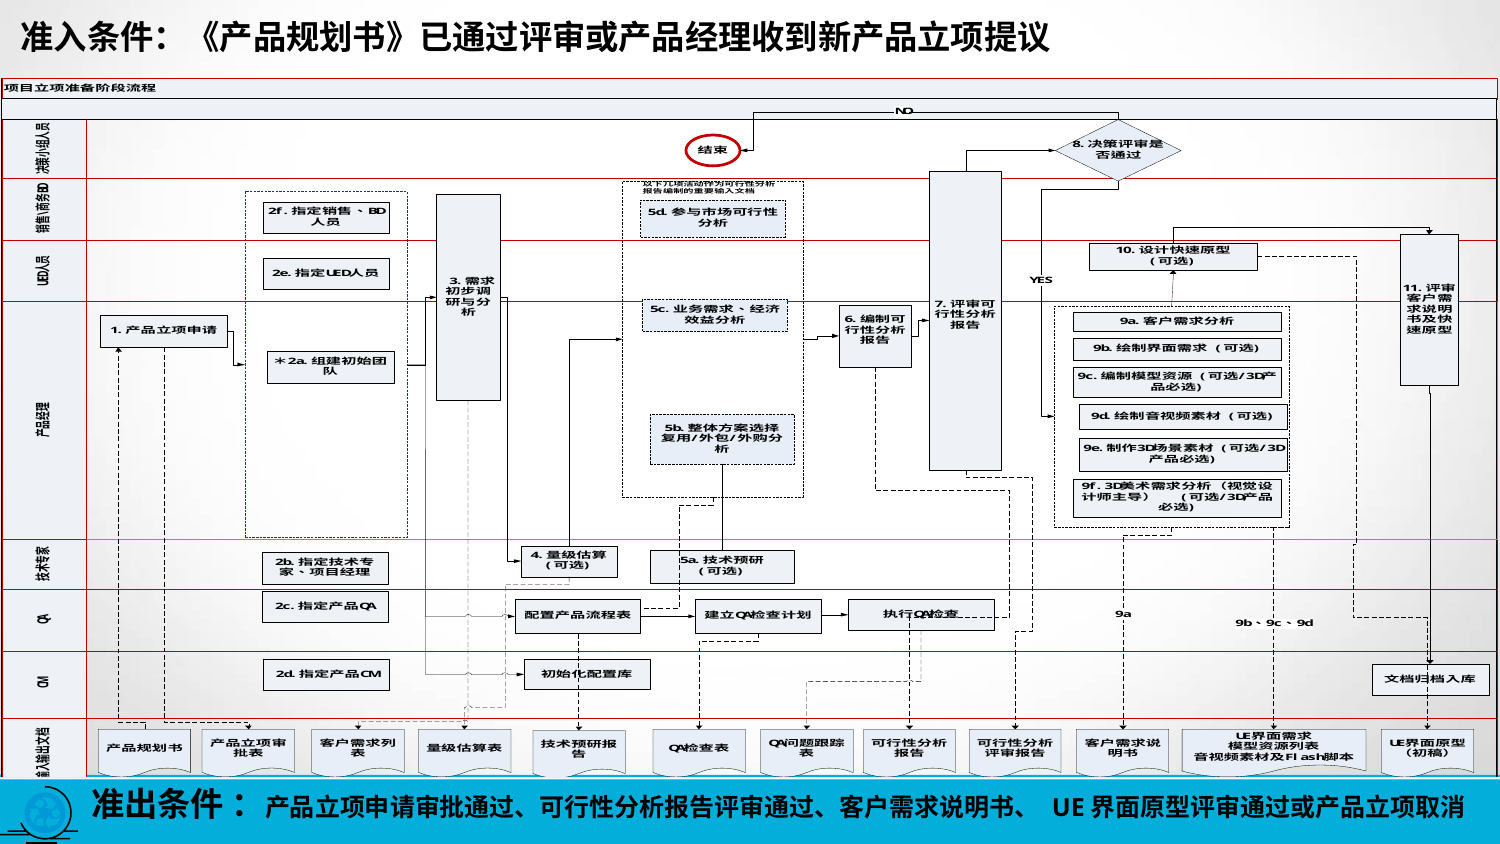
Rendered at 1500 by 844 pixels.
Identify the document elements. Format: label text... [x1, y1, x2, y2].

picture [0, 1, 1500, 63]
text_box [0, 63, 1500, 777]
text_box 准入条件：《产品规划书》已通过评审或产品经理收到新产品立项提议 [5, 8, 1459, 62]
text_box 准出条件 ：产品立项申请审批通过、可行性分析报告评审通过、客户需求说明书、 UE界面原型评审通过或产品立项取消 [81, 784, 1500, 831]
